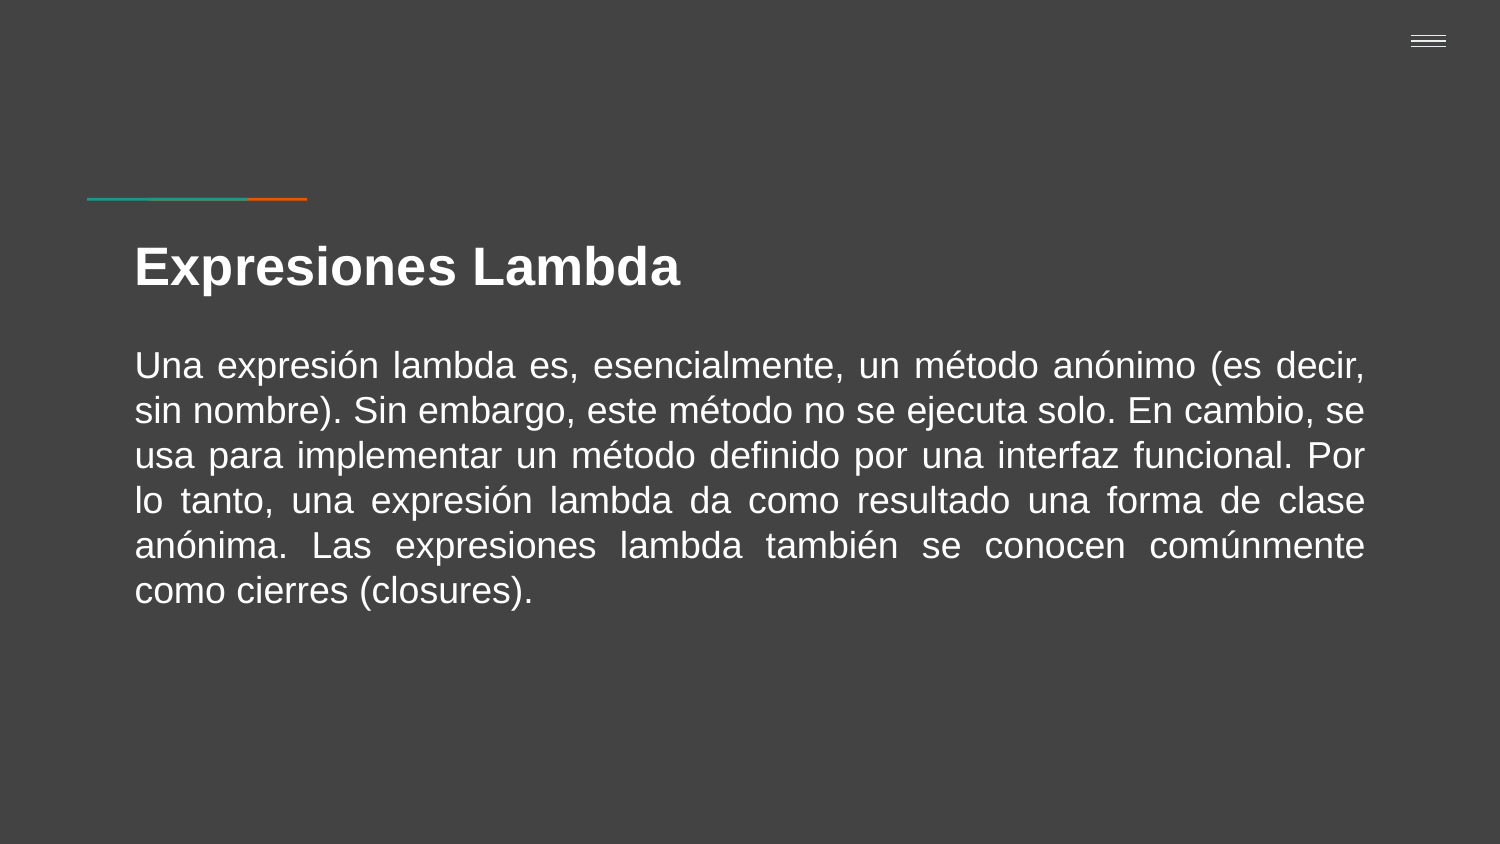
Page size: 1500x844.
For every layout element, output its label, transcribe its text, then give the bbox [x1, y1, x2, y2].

title Expresiones Lambda [119, 216, 1381, 305]
list Una expresión lambda es, esencialmente, un método anónimo (es decir, sin nombre). Sin embargo, este método no se ejecuta solo. En cambio, se usa para implementar un método definido por una interfaz funcional. Por lo tanto, una expresión lambda da como resultado una forma de clase anónima. Las expresiones lambda también se conocen comúnmente como cierres (closures). [119, 326, 1381, 739]
